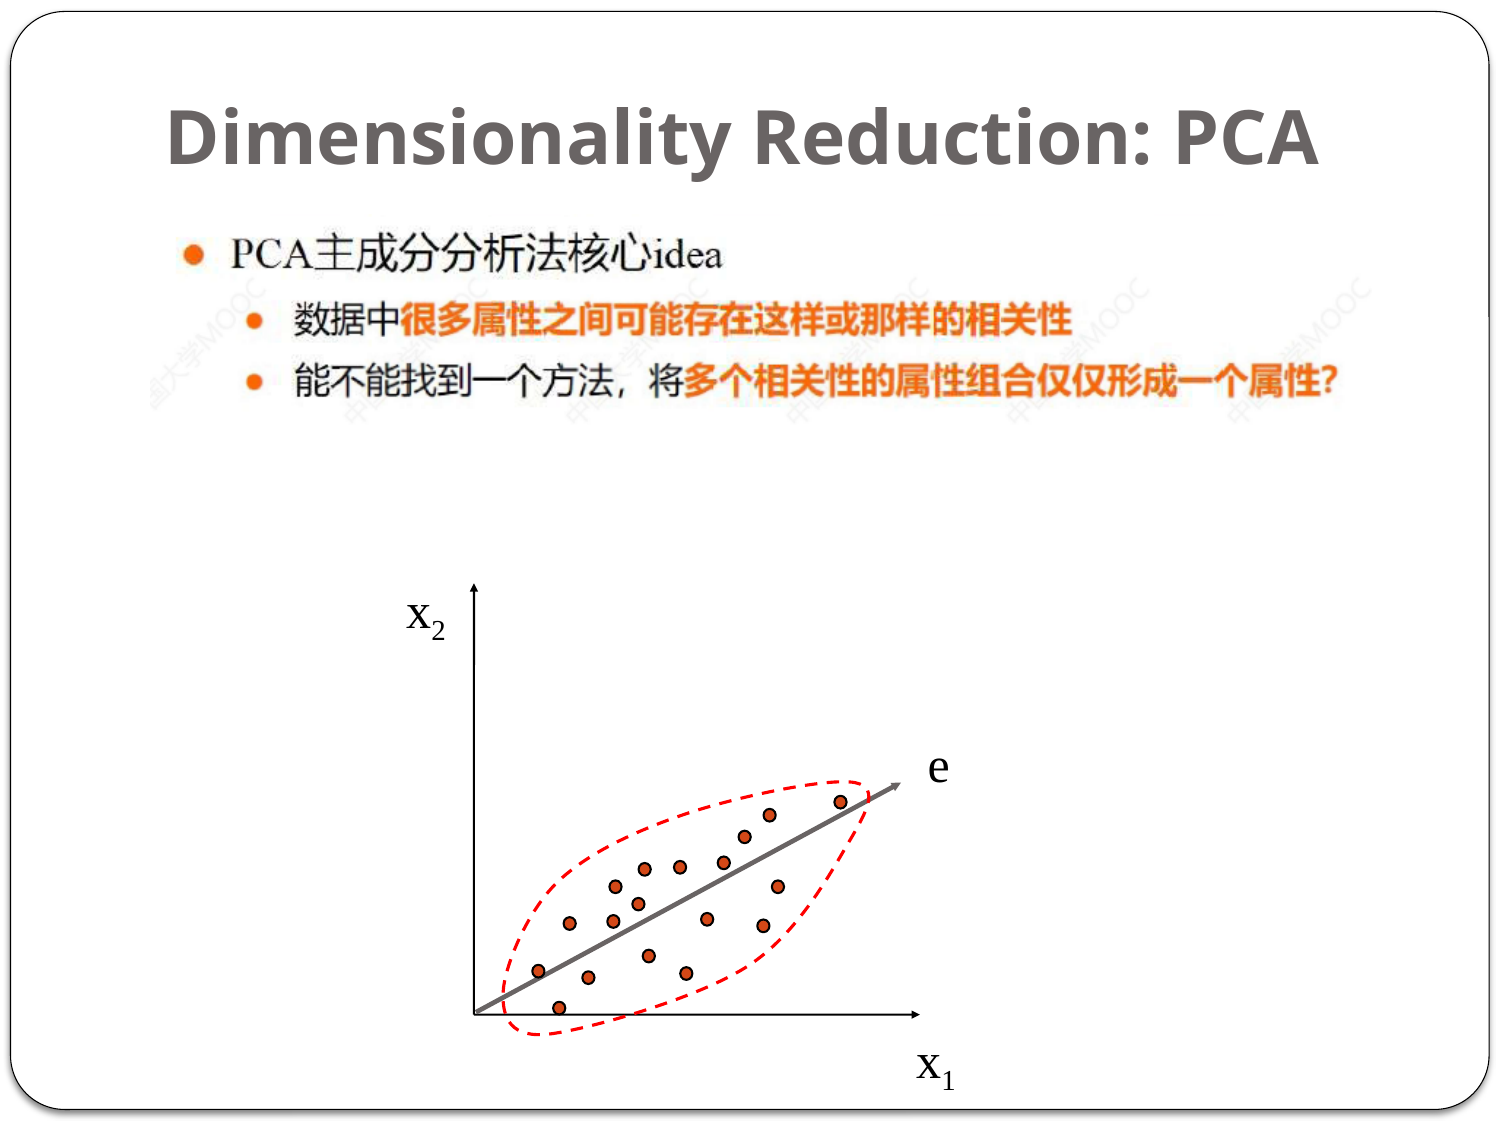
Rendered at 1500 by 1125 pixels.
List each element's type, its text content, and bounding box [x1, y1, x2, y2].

text_box x2 [391, 571, 461, 654]
text_box e [912, 725, 965, 800]
text_box [503, 781, 869, 1035]
title Dimensionality Reduction: PCA [150, 45, 1425, 233]
picture [150, 214, 1372, 482]
text_box [633, 1010, 920, 1019]
text_box [553, 1001, 566, 1015]
text_box x1 [901, 1021, 971, 1104]
text_box [869, 782, 902, 800]
text_box [469, 583, 479, 1014]
